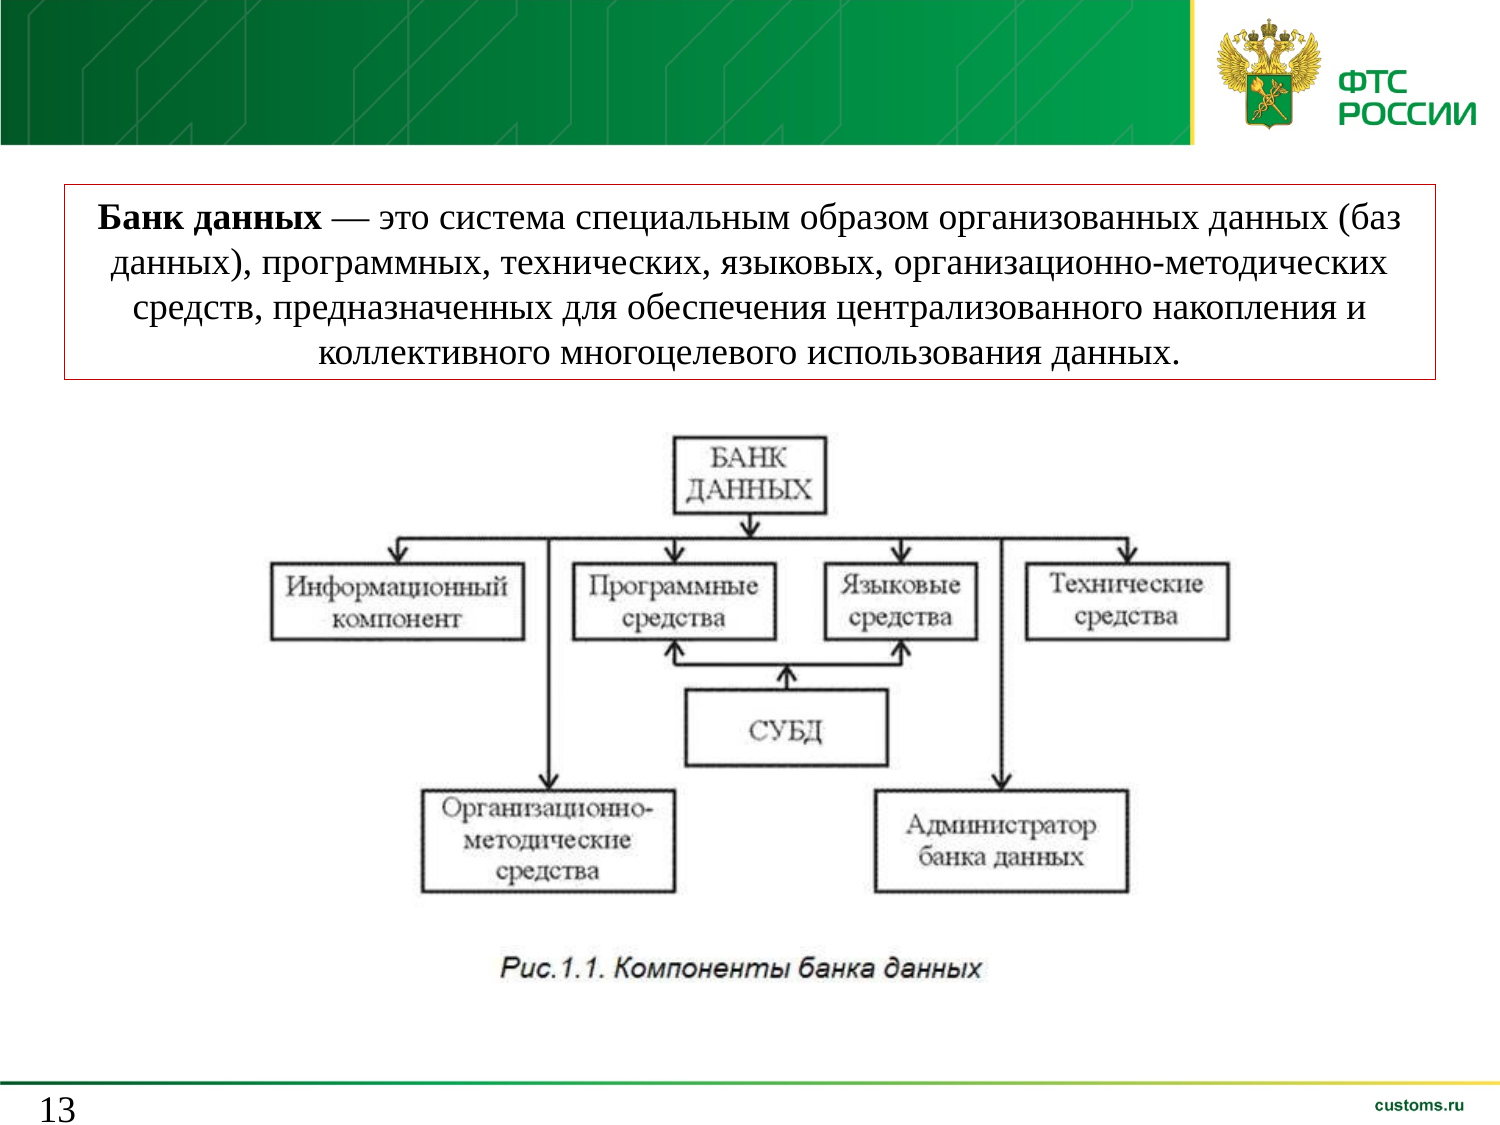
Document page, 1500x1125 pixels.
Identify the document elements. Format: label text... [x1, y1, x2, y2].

picture [0, 0, 1500, 1125]
text_box 13 [23, 1092, 128, 1124]
text_box Банк данных — это система специальным образом организованных данных (баз данных), программных, технических, языковых, организационно-методических средств, предназначенных для обеспечения централизованного накопления и коллективного многоцелевого использования данных. [64, 184, 1436, 380]
